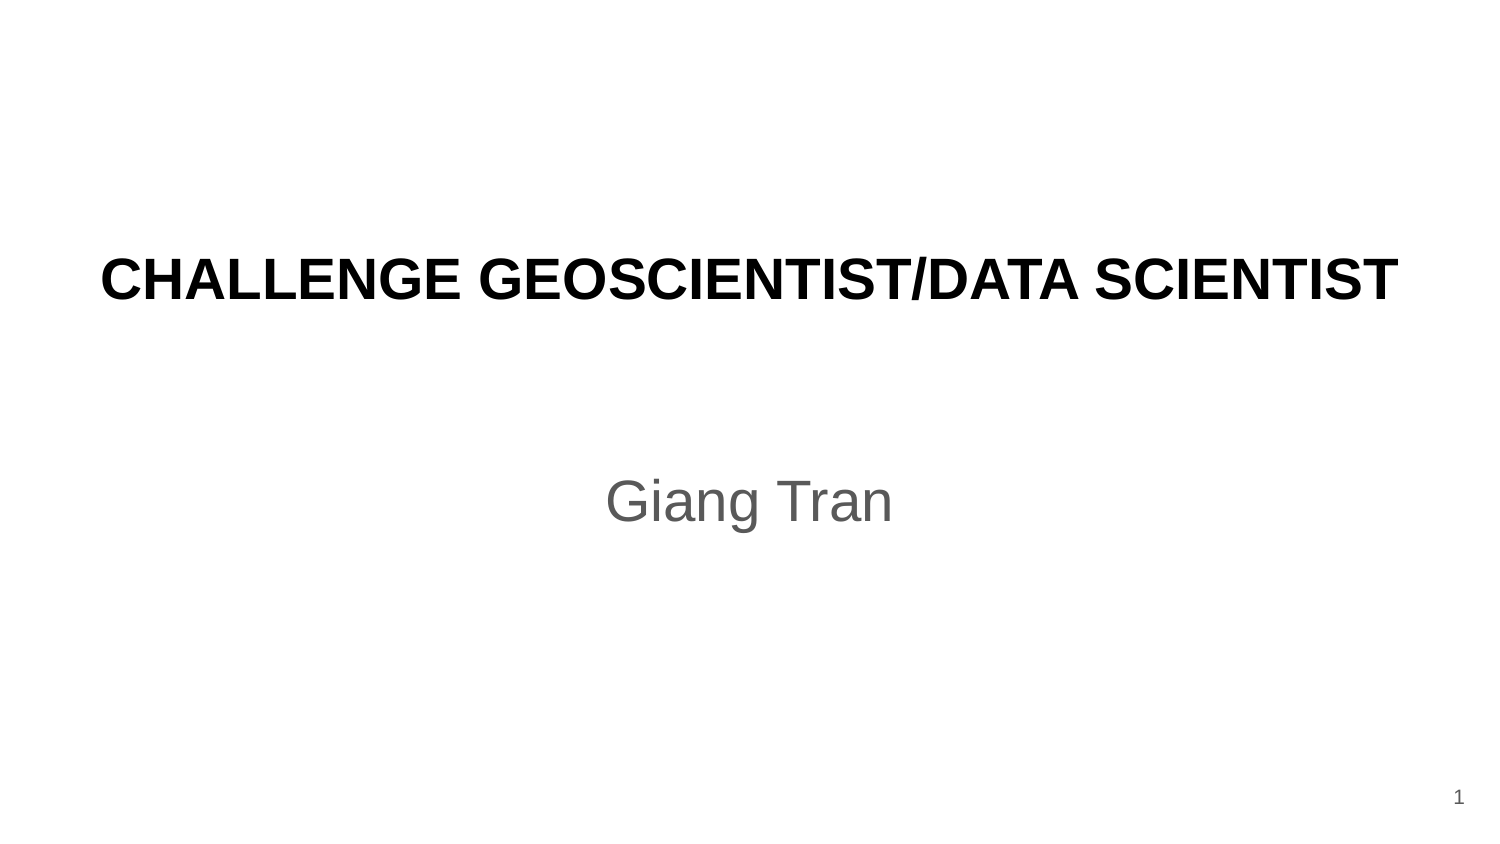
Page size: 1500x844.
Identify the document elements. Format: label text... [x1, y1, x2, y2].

title CHALLENGE GEOSCIENTIST/DATA SCIENTIST [51, 196, 1449, 327]
slide_number ‹#› [1389, 764, 1480, 830]
subtitle Giang Tran [51, 453, 1449, 584]
